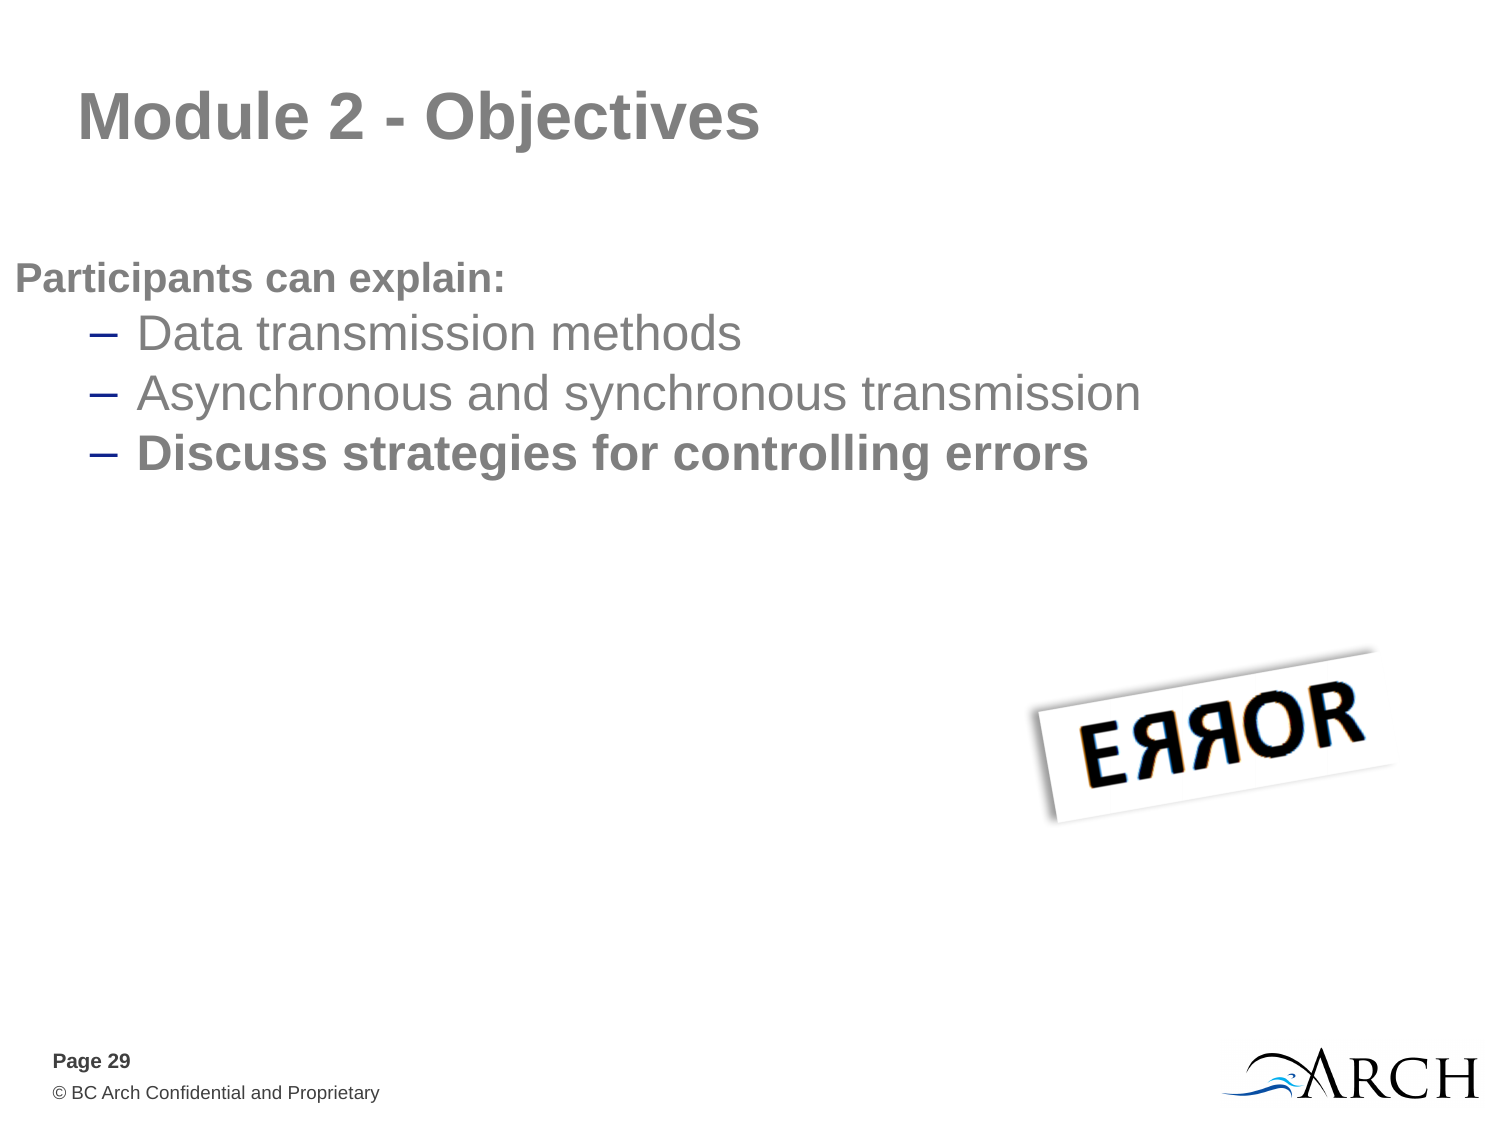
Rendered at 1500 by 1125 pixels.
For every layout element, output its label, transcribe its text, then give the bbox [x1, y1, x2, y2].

picture [1039, 652, 1399, 822]
list Participants can explain: Data transmission methods Asynchronous and synchronous transmission Discuss strategies for controlling errors [0, 243, 1294, 941]
title Module 2 - Objectives [62, 62, 1413, 163]
picture [1220, 1039, 1485, 1108]
